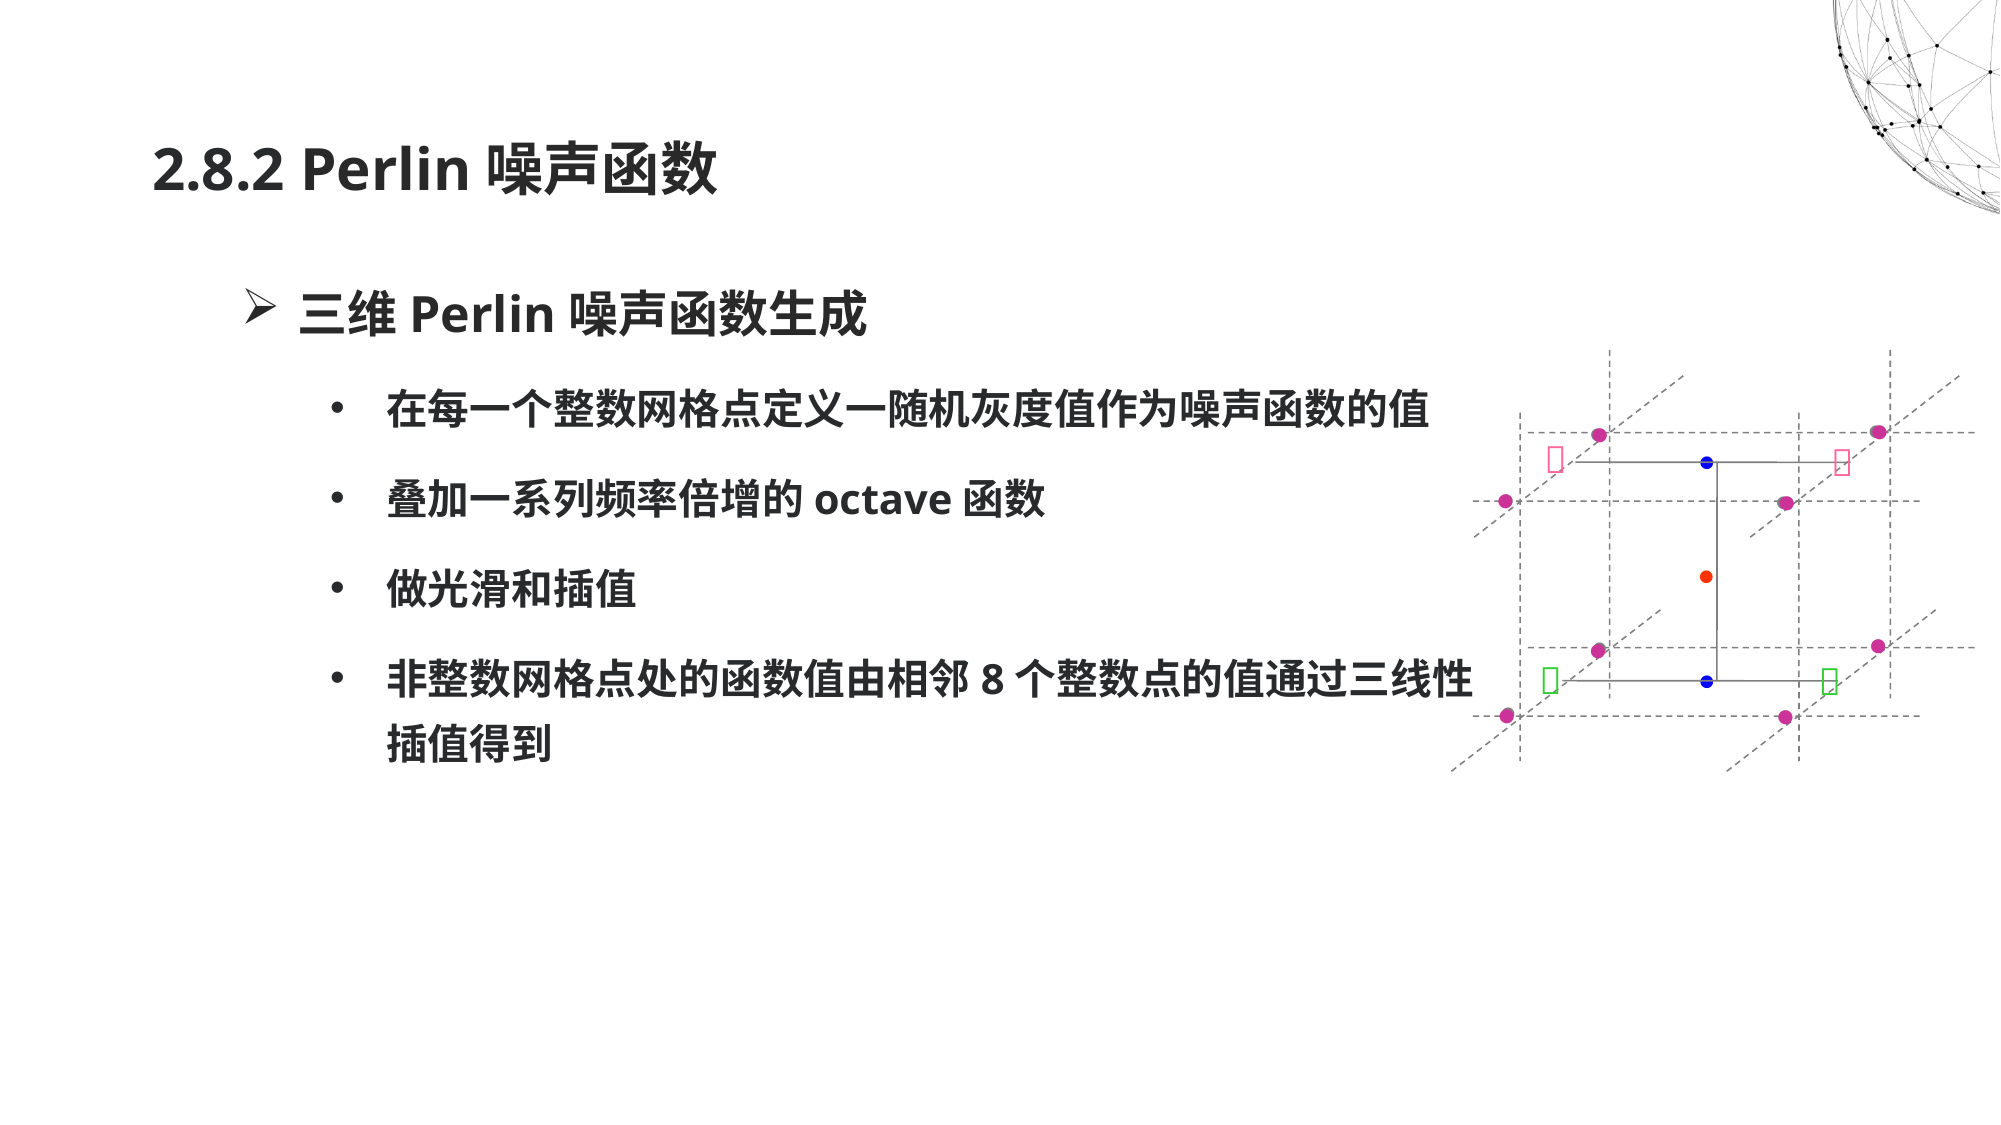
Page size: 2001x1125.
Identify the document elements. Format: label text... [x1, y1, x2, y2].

text_box 2.8.2 Perlin噪声函数 [137, 96, 1863, 315]
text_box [1765, 398, 1937, 535]
list 三维Perlin噪声函数生成 在每一个整数网格点定义一随机灰度值作为噪声函数的值 叠加一系列频率倍增的octave函数 做光滑和插值 非整数网格点处的函数值由相邻8个整数点的值通过三线性插值得到 [163, 315, 1497, 1045]
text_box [1657, 428, 1765, 492]
picture [711, 0, 2000, 725]
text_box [1685, 492, 1765, 649]
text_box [1763, 611, 1936, 749]
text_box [1484, 616, 1656, 748]
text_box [1449, 349, 1977, 774]
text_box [1656, 649, 1763, 712]
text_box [1483, 401, 1657, 533]
